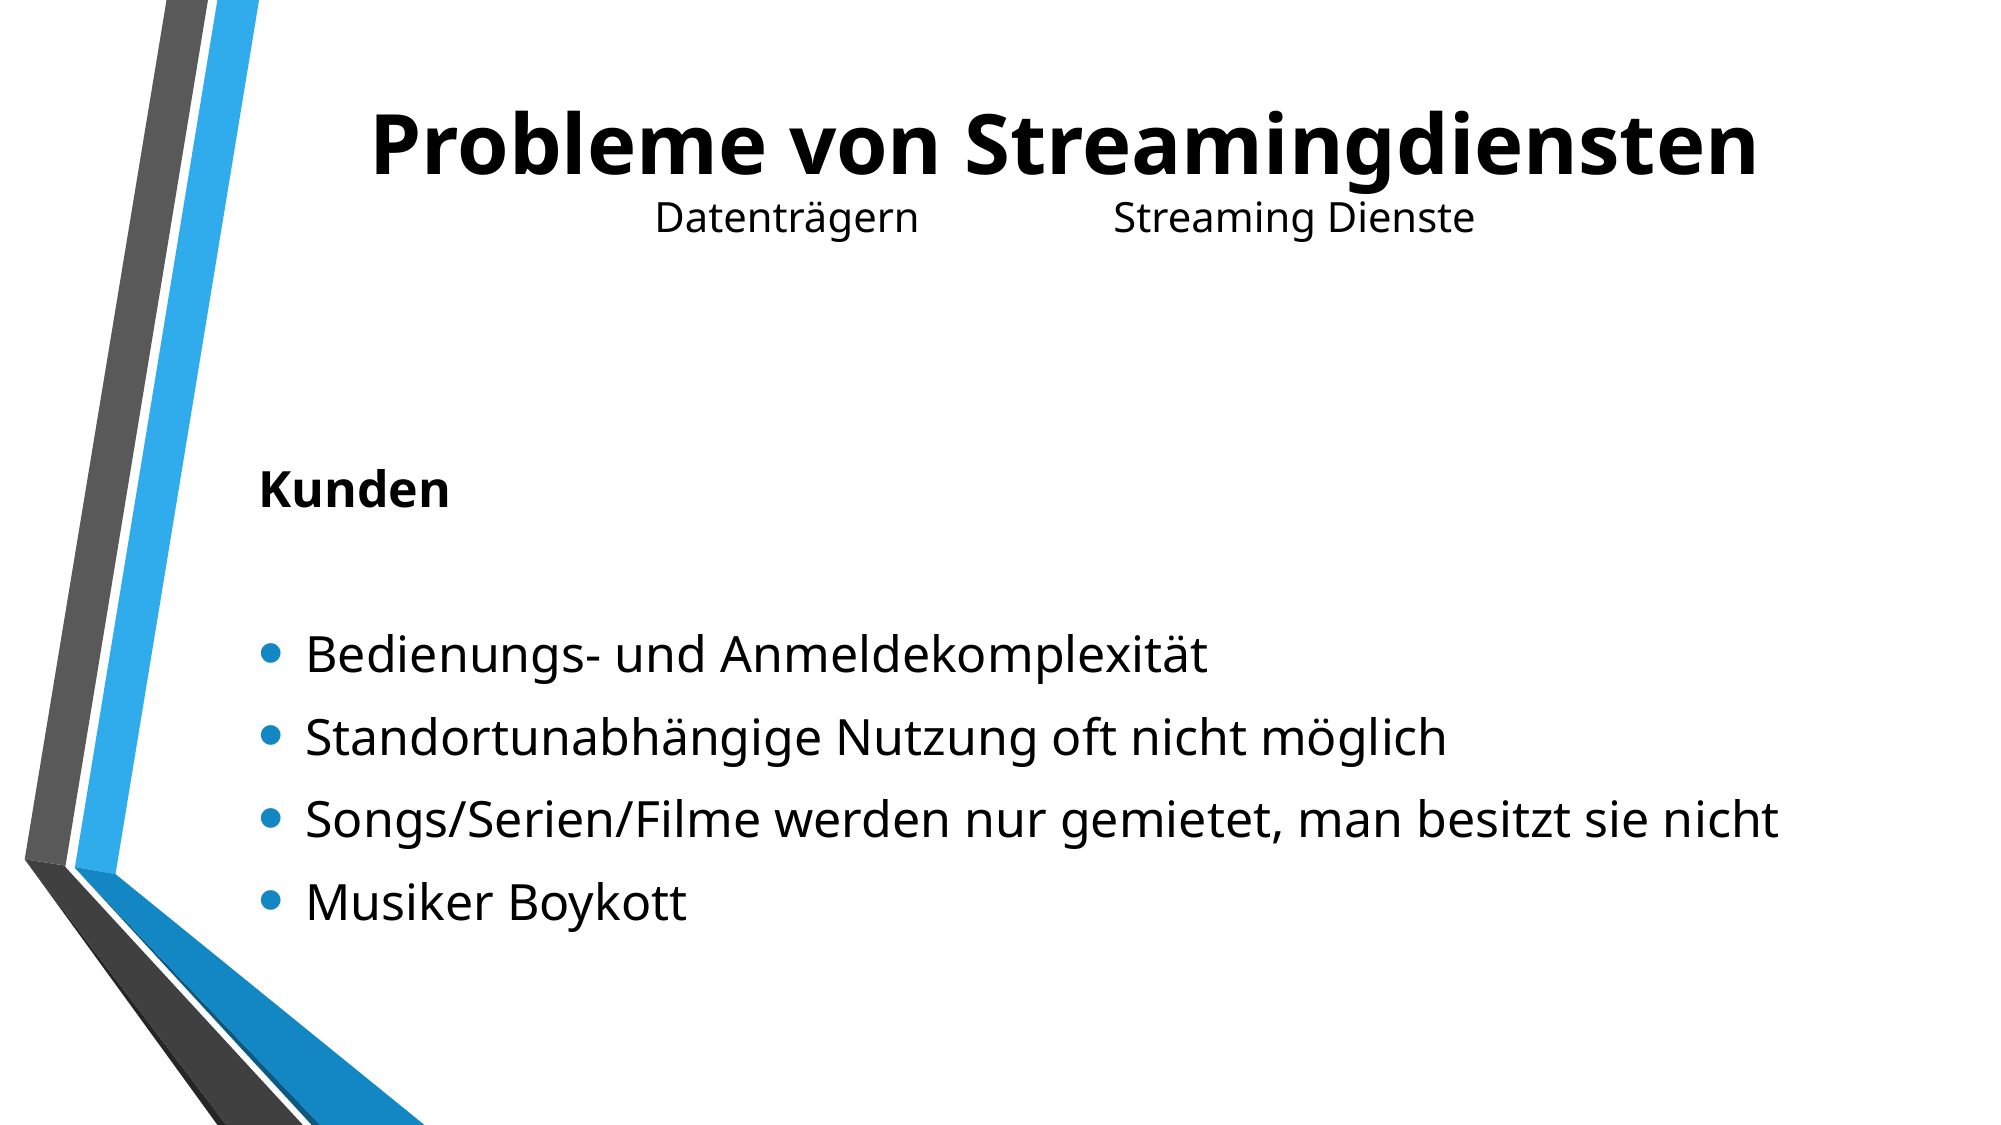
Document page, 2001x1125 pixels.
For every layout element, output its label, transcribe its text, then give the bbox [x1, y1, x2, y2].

list Kunden Bedienungs- und Anmeldekomplexität Standortunabhängige Nutzung oft nicht möglich Songs/Serien/Filme werden nur gemietet, man besitzt sie nicht Musiker Boykott [243, 437, 1887, 950]
title Probleme von Streamingdiensten Datenträgern Streaming Dienste [243, 22, 1887, 310]
